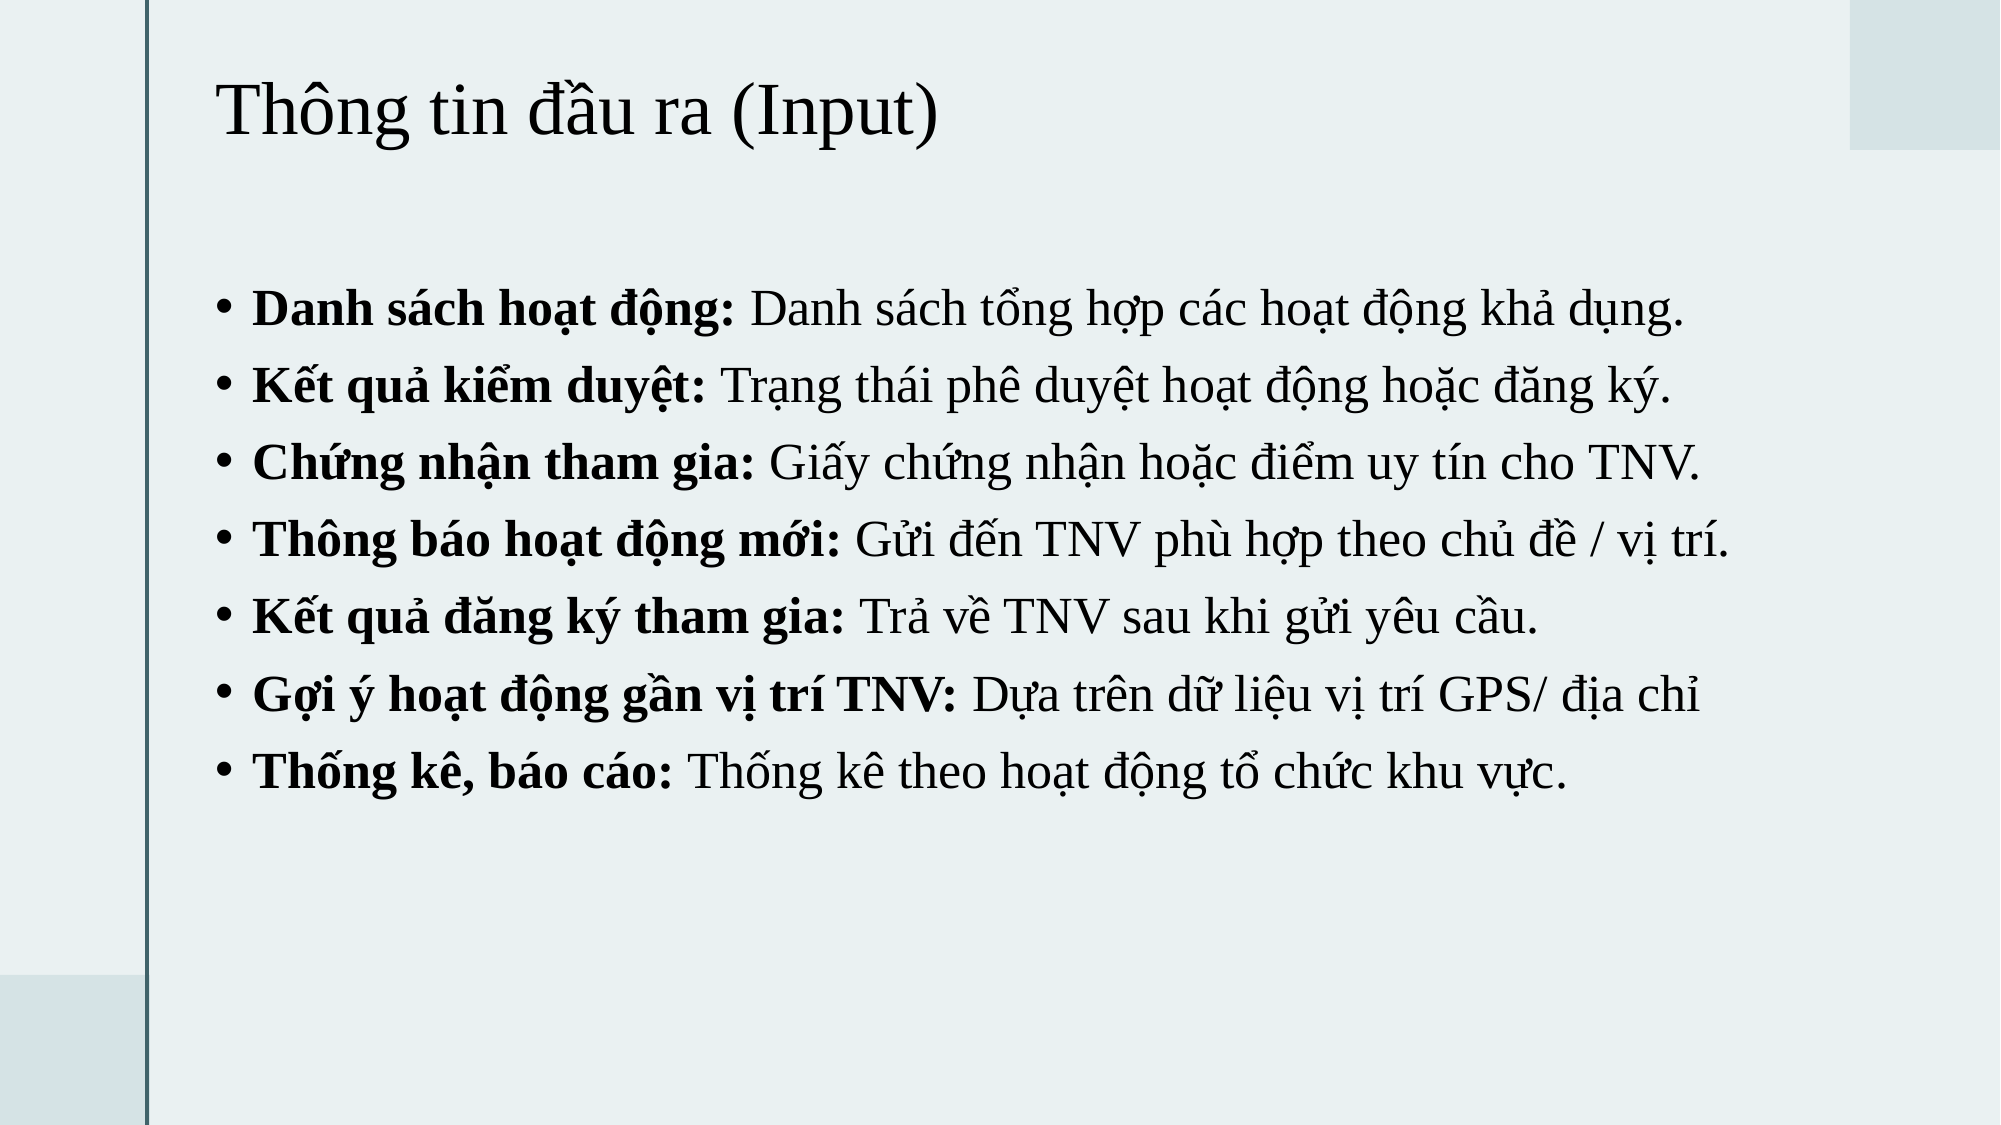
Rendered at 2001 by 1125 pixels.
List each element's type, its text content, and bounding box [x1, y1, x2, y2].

text_box Danh sách hoạt động: Danh sách tổng hợp các hoạt động khả dụng. Kết quả kiểm duyệt: Trạng thái phê duyệt hoạt động hoặc đăng ký. Chứng nhận tham gia: Giấy chứng nhận hoặc điểm uy tín cho TNV. Thông báo hoạt động mới: Gửi đến TNV phù hợp theo chủ đề / vị trí. Kết quả đăng ký tham gia: Trả về TNV sau khi gửi yêu cầu. Gợi ý hoạt động gần vị trí TNV: Dựa trên dữ liệu vị trí GPS/ địa chỉ Thống kê, báo cáo: Thống kê theo hoạt động tổ chức khu vực. [200, 273, 1852, 852]
title Thông tin đầu ra (Input) [200, 50, 1062, 158]
